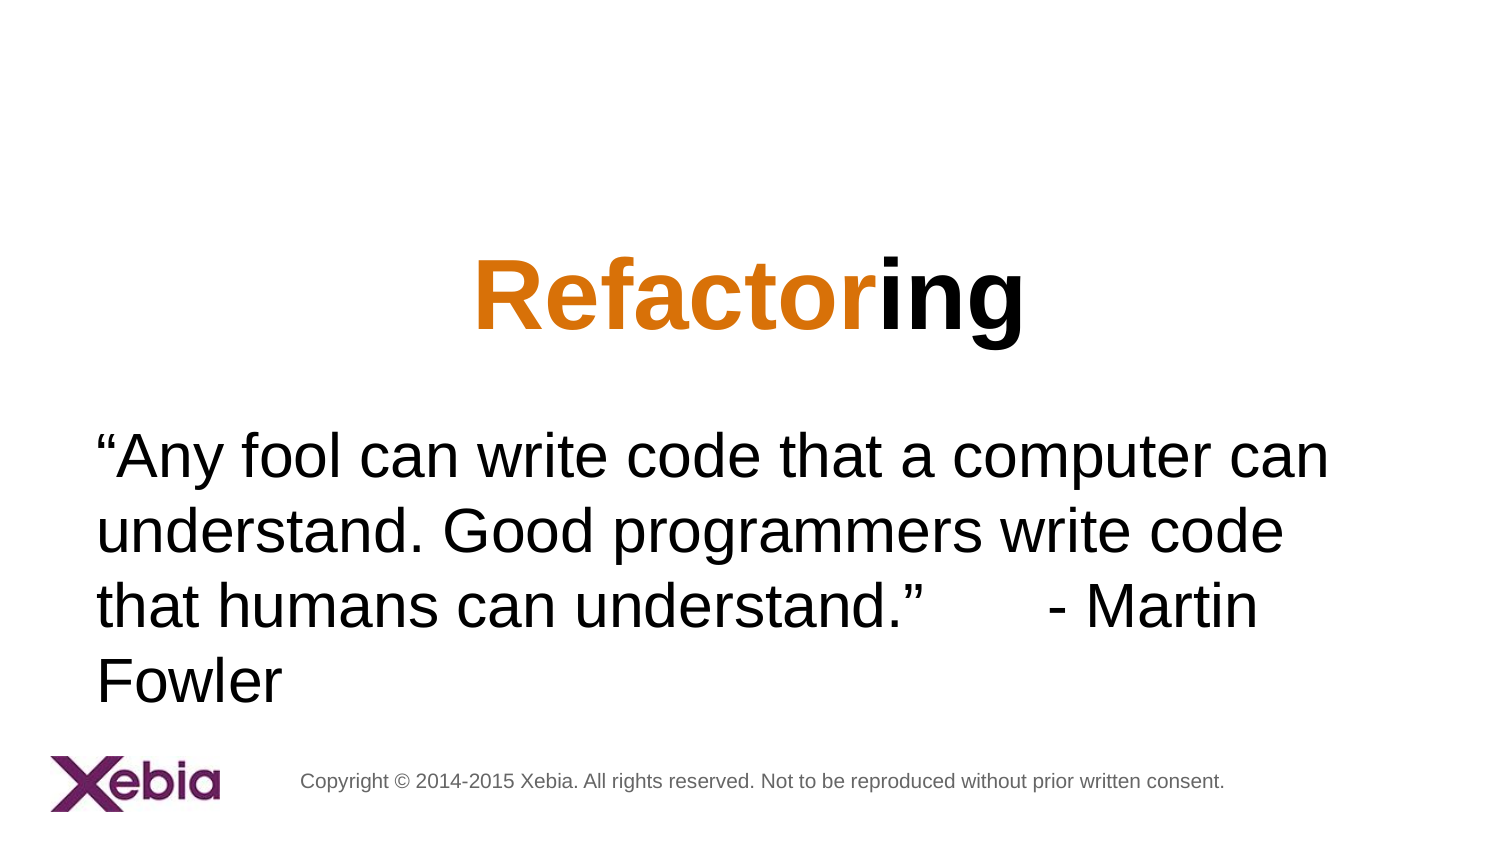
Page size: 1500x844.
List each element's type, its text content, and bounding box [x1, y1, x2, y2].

text_box “Any fool can write code that a computer can understand. Good programmers write code that humans can understand.” - Martin Fowler [81, 399, 1419, 676]
title Refactoring [112, 194, 1388, 385]
picture [50, 756, 220, 813]
text_box Copyright © 2014-2015 Xebia. All rights reserved. Not to be reproduced without prior written consent. [285, 752, 1401, 808]
